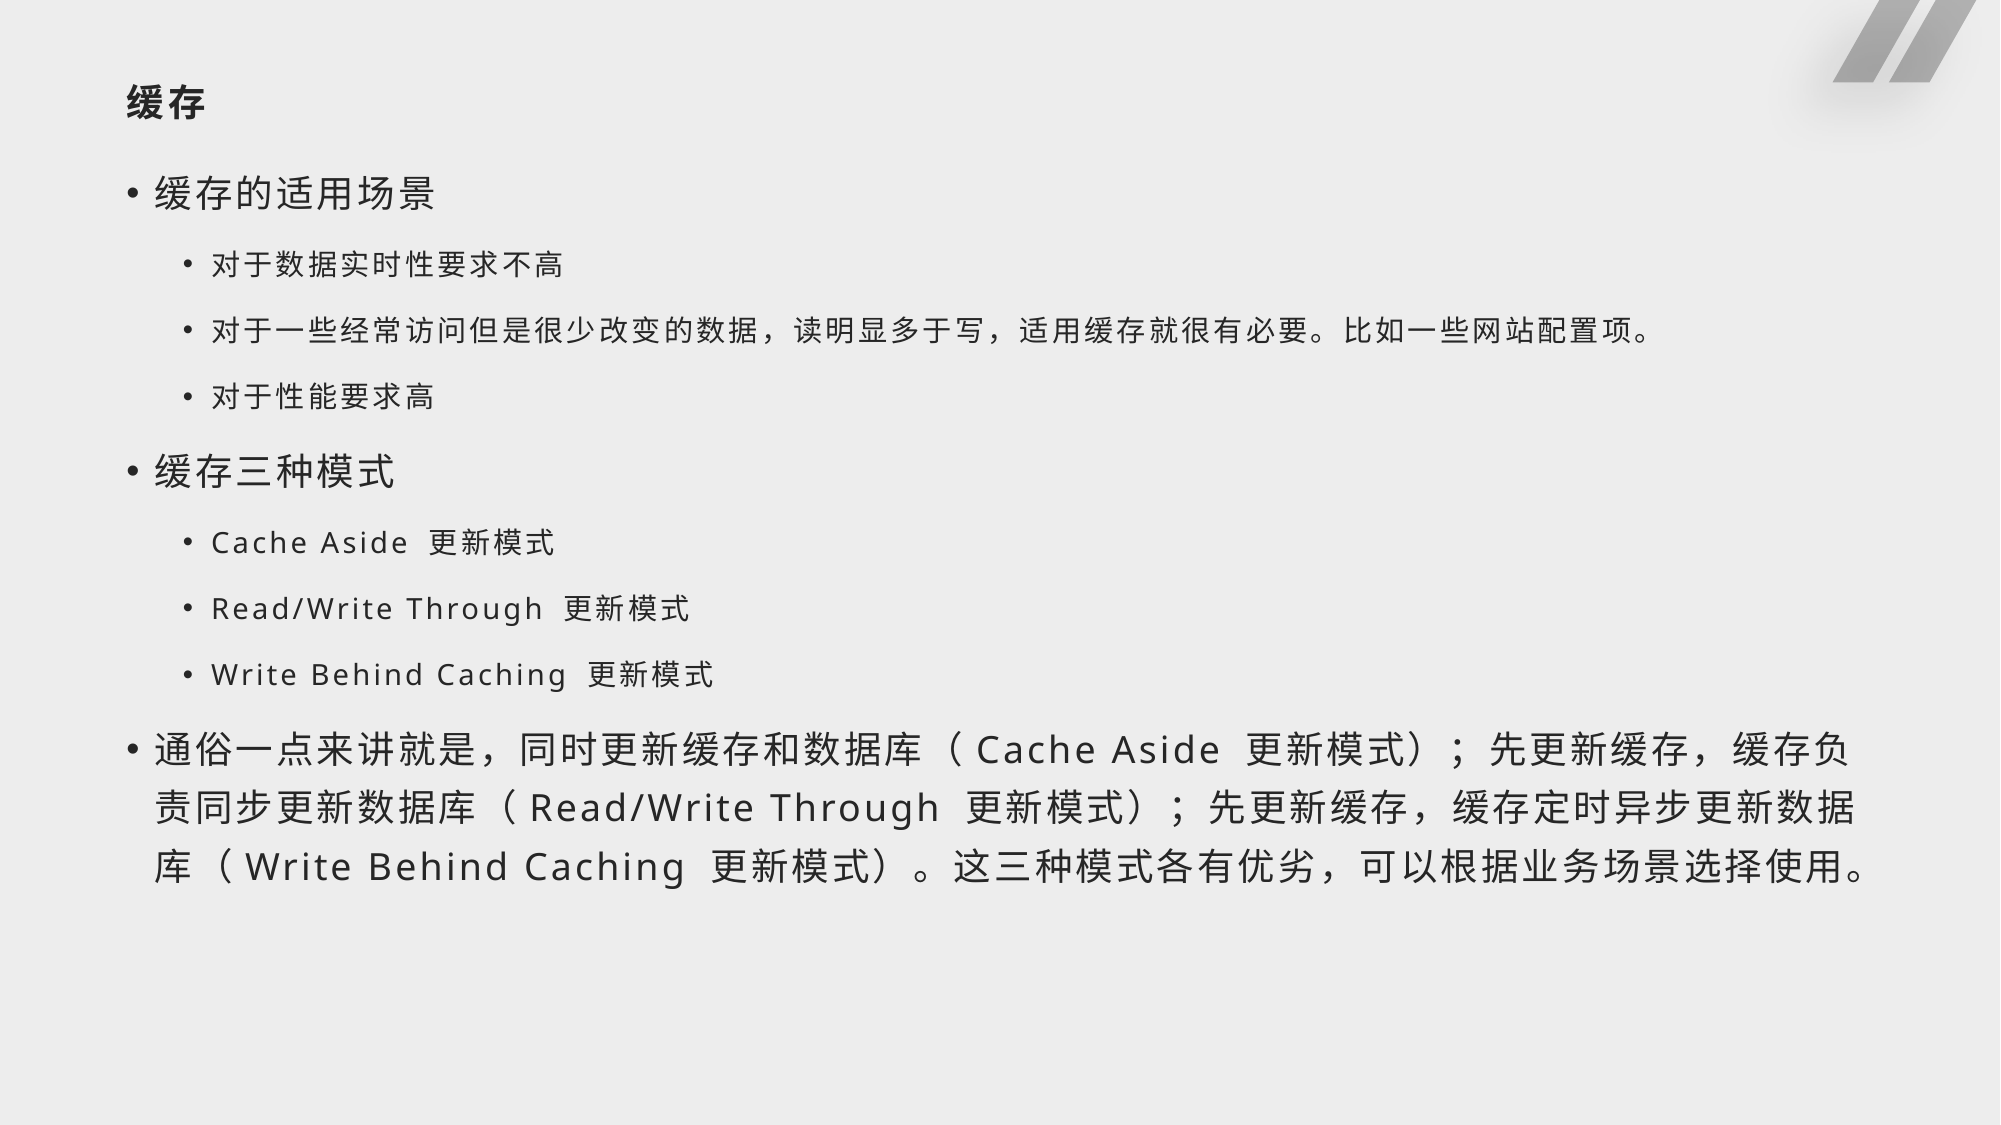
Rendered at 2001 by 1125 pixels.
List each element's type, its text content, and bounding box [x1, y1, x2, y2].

title 缓存 [109, 72, 1891, 146]
list 缓存的适用场景 对于数据实时性要求不高 对于一些经常访问但是很少改变的数据，读明显多于写，适用缓存就很有必要。比如一些网站配置项。 对于性能要求高 缓存三种模式 Cache Aside 更新模式 Read/Write Through 更新模式 Write Behind Caching 更新模式 通俗一点来讲就是，同时更新缓存和数据库（Cache Aside 更新模式）；先更新缓存，缓存负责同步更新数据库（Read/Write Through 更新模式）；先更新缓存，缓存定时异步更新数据库（Write Behind Caching 更新模式）。这三种模式各有优劣，可以根据业务场景选择使用。 [109, 156, 1891, 1041]
